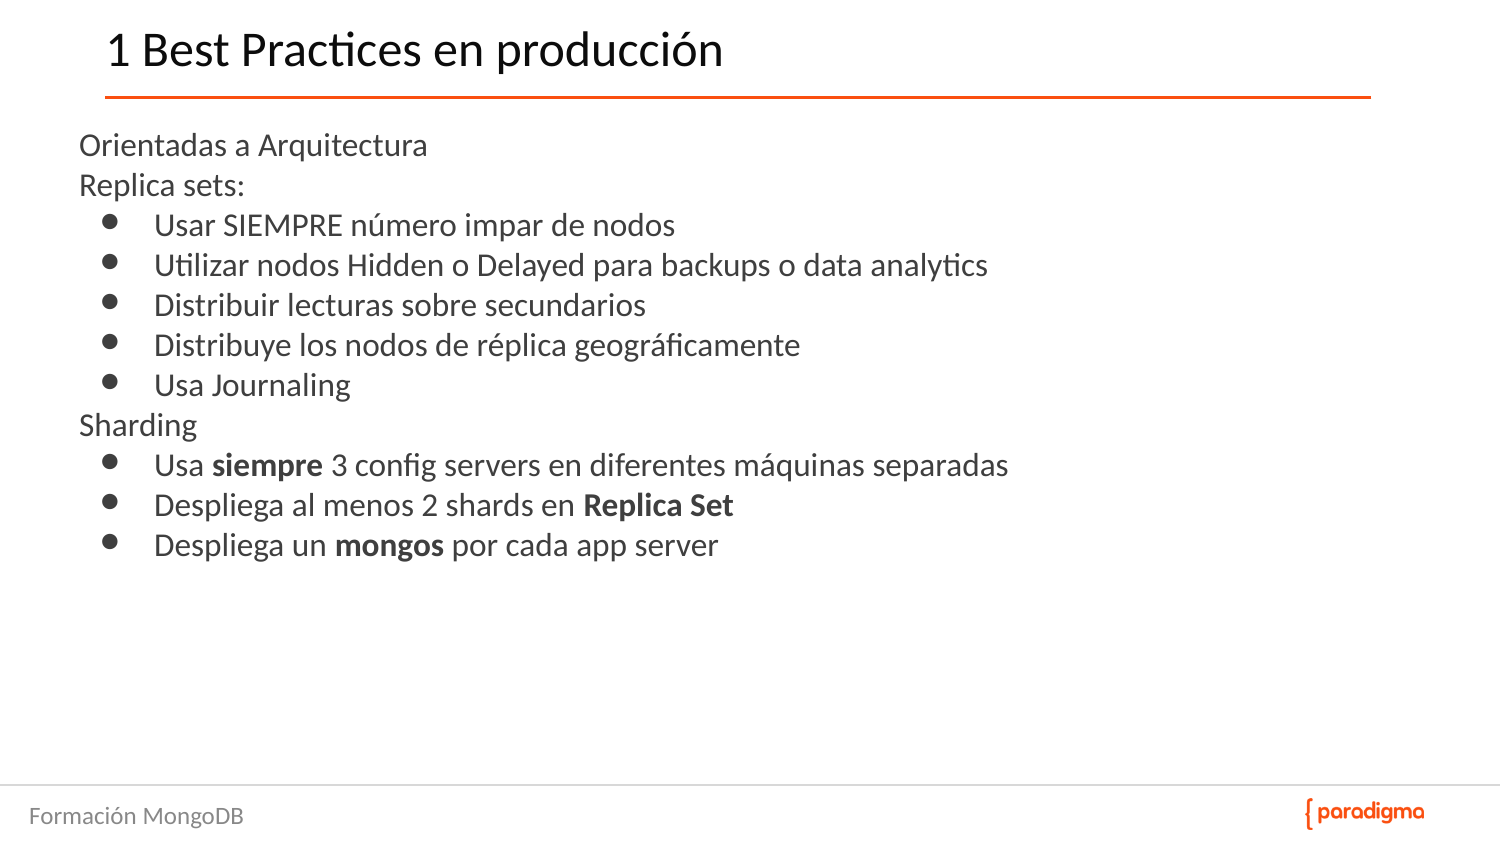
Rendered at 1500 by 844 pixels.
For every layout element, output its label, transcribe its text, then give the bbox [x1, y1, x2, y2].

picture [1304, 798, 1424, 830]
text_box Orientadas a Arquitectura Replica sets: Usar SIEMPRE número impar de nodos Utilizar nodos Hidden o Delayed para backups o data analytics Distribuir lecturas sobre secundarios Distribuye los nodos de réplica geográficamente Usa Journaling Sharding Usa siempre 3 config servers en diferentes máquinas separadas Despliega al menos 2 shards en Replica Set Despliega un mongos por cada app server [64, 108, 1436, 644]
text_box 1 Best Practices en producción [105, 28, 1395, 108]
text_box Formación MongoDB [0, 792, 1223, 844]
